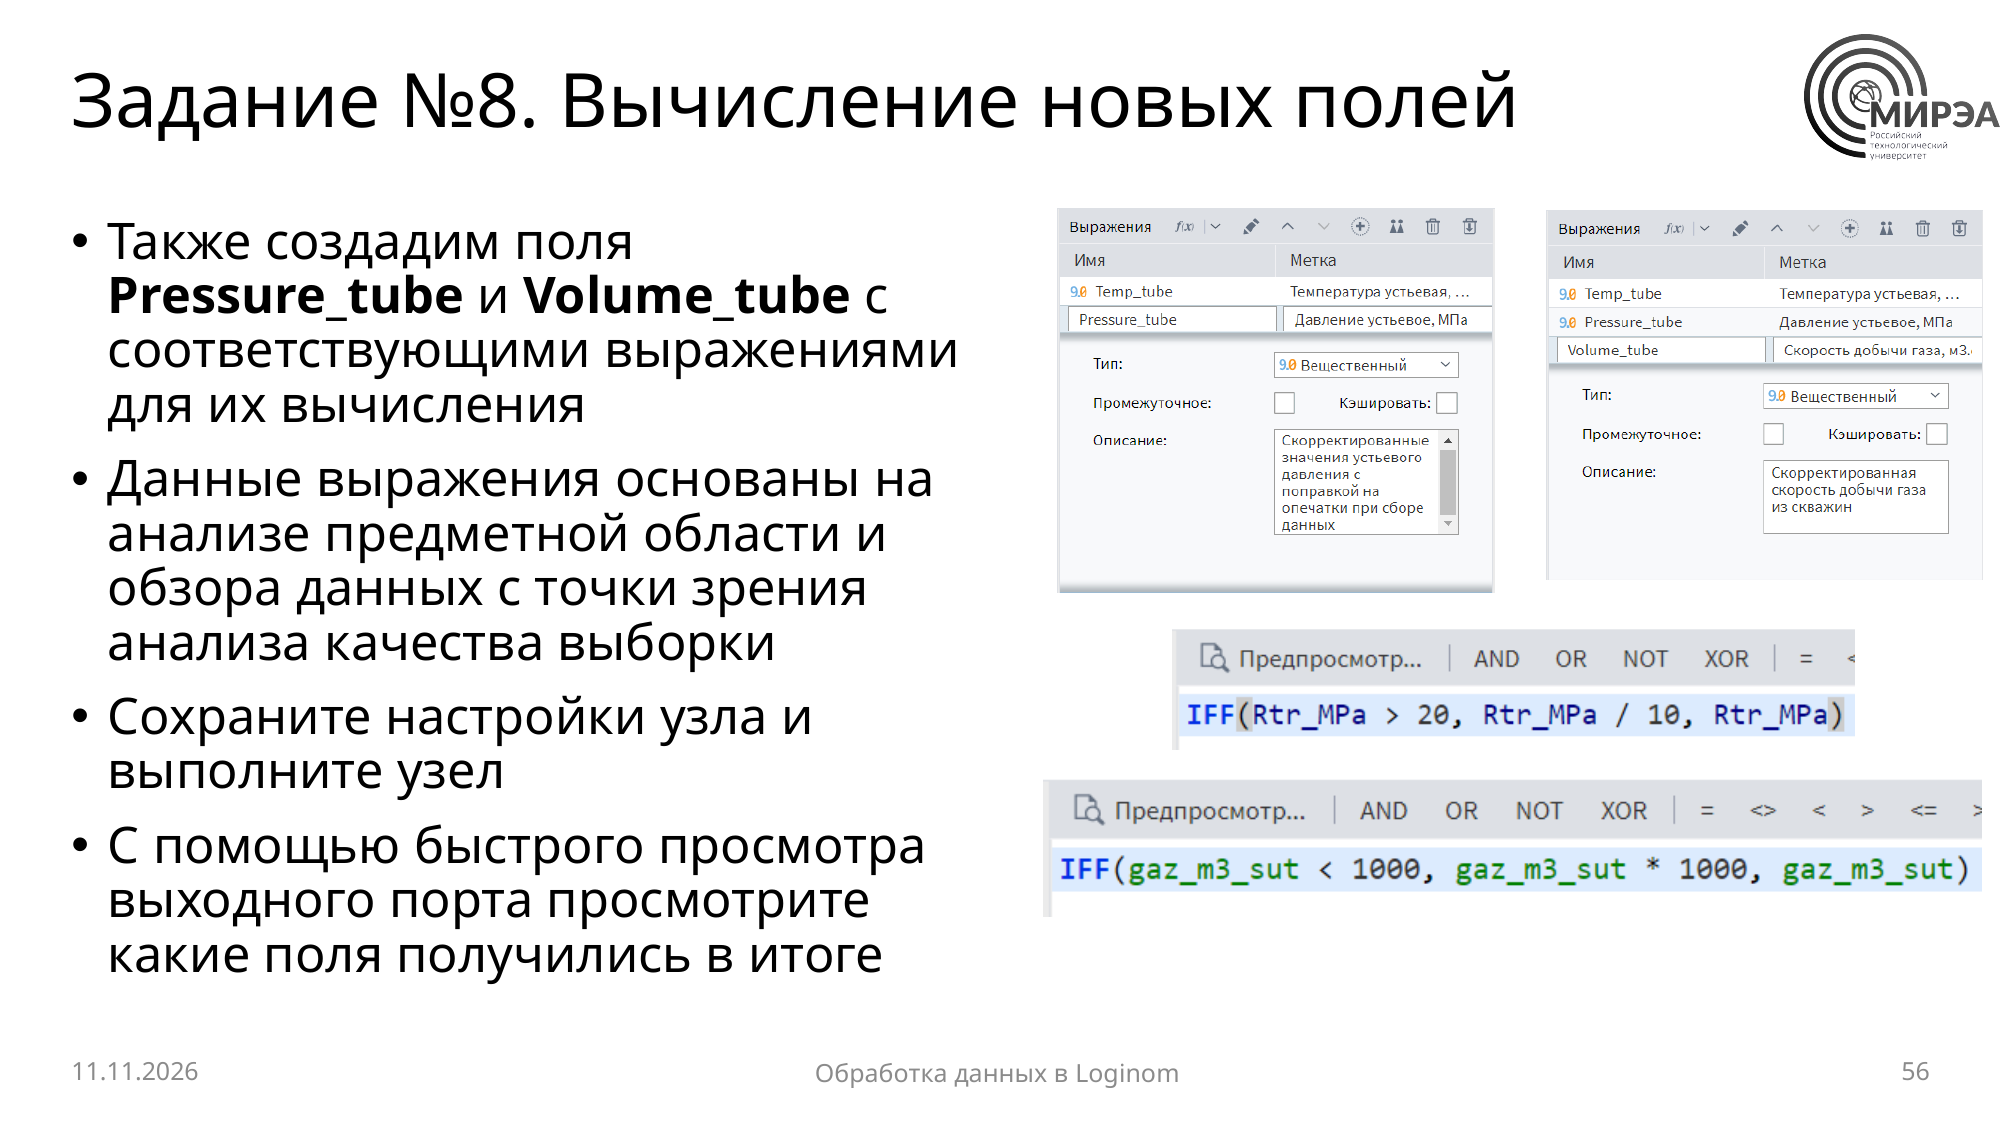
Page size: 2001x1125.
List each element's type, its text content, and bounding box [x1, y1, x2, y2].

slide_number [56, 1042, 507, 1103]
picture [1043, 766, 1982, 917]
footer Обработка данных в Loginom [572, 1042, 1423, 1103]
picture [1804, 34, 2000, 161]
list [1055, 208, 1495, 593]
title Задание №8. Вычисление новых полей [56, 22, 1792, 185]
slide_number 56 [1494, 1042, 1945, 1103]
picture [1544, 208, 1983, 580]
picture [1172, 628, 1855, 750]
list Также создадим поля Pressure_tube и Volume_tube с соответствующими выражениями для их вычисления Данные выражения основаны на анализе предметной области и обзора данных с точки зрения анализа качества выборки Сохраните настройки узла и выполните узел С помощью быстрого просмотра выходного порта просмотрите какие поля получились в итоге [56, 208, 977, 1023]
